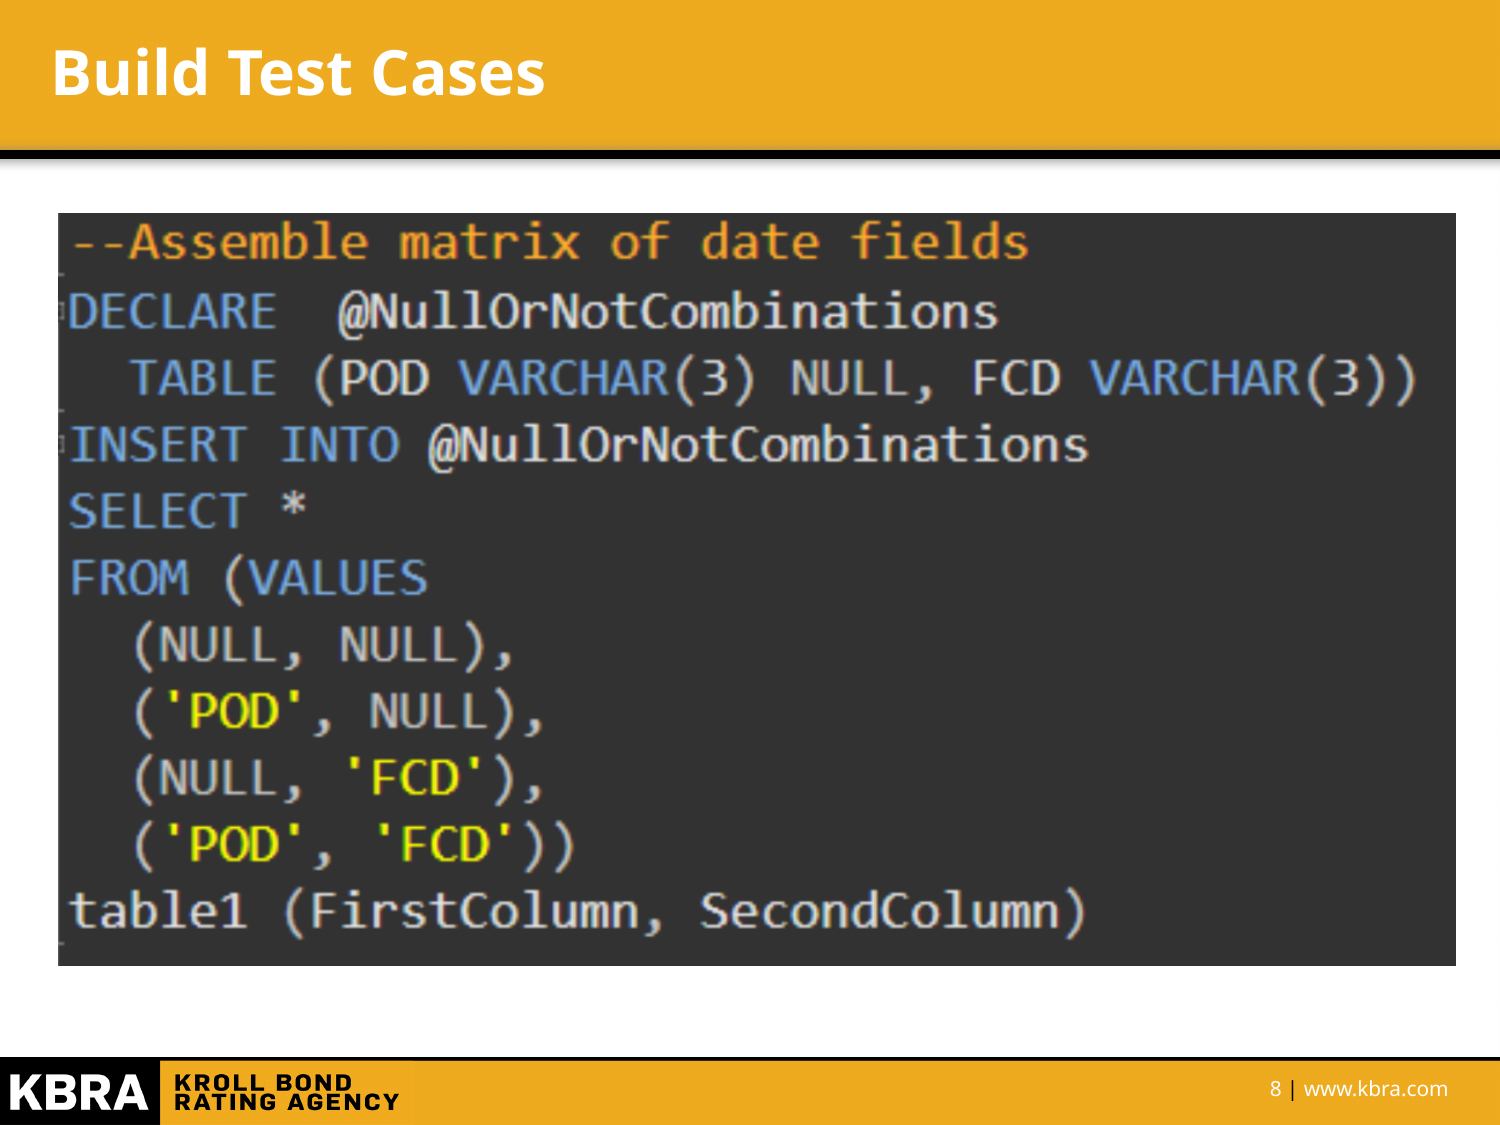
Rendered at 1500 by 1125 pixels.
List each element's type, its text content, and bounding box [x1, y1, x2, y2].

picture [0, 0, 1500, 1125]
title Build Test Cases [35, 0, 1500, 152]
